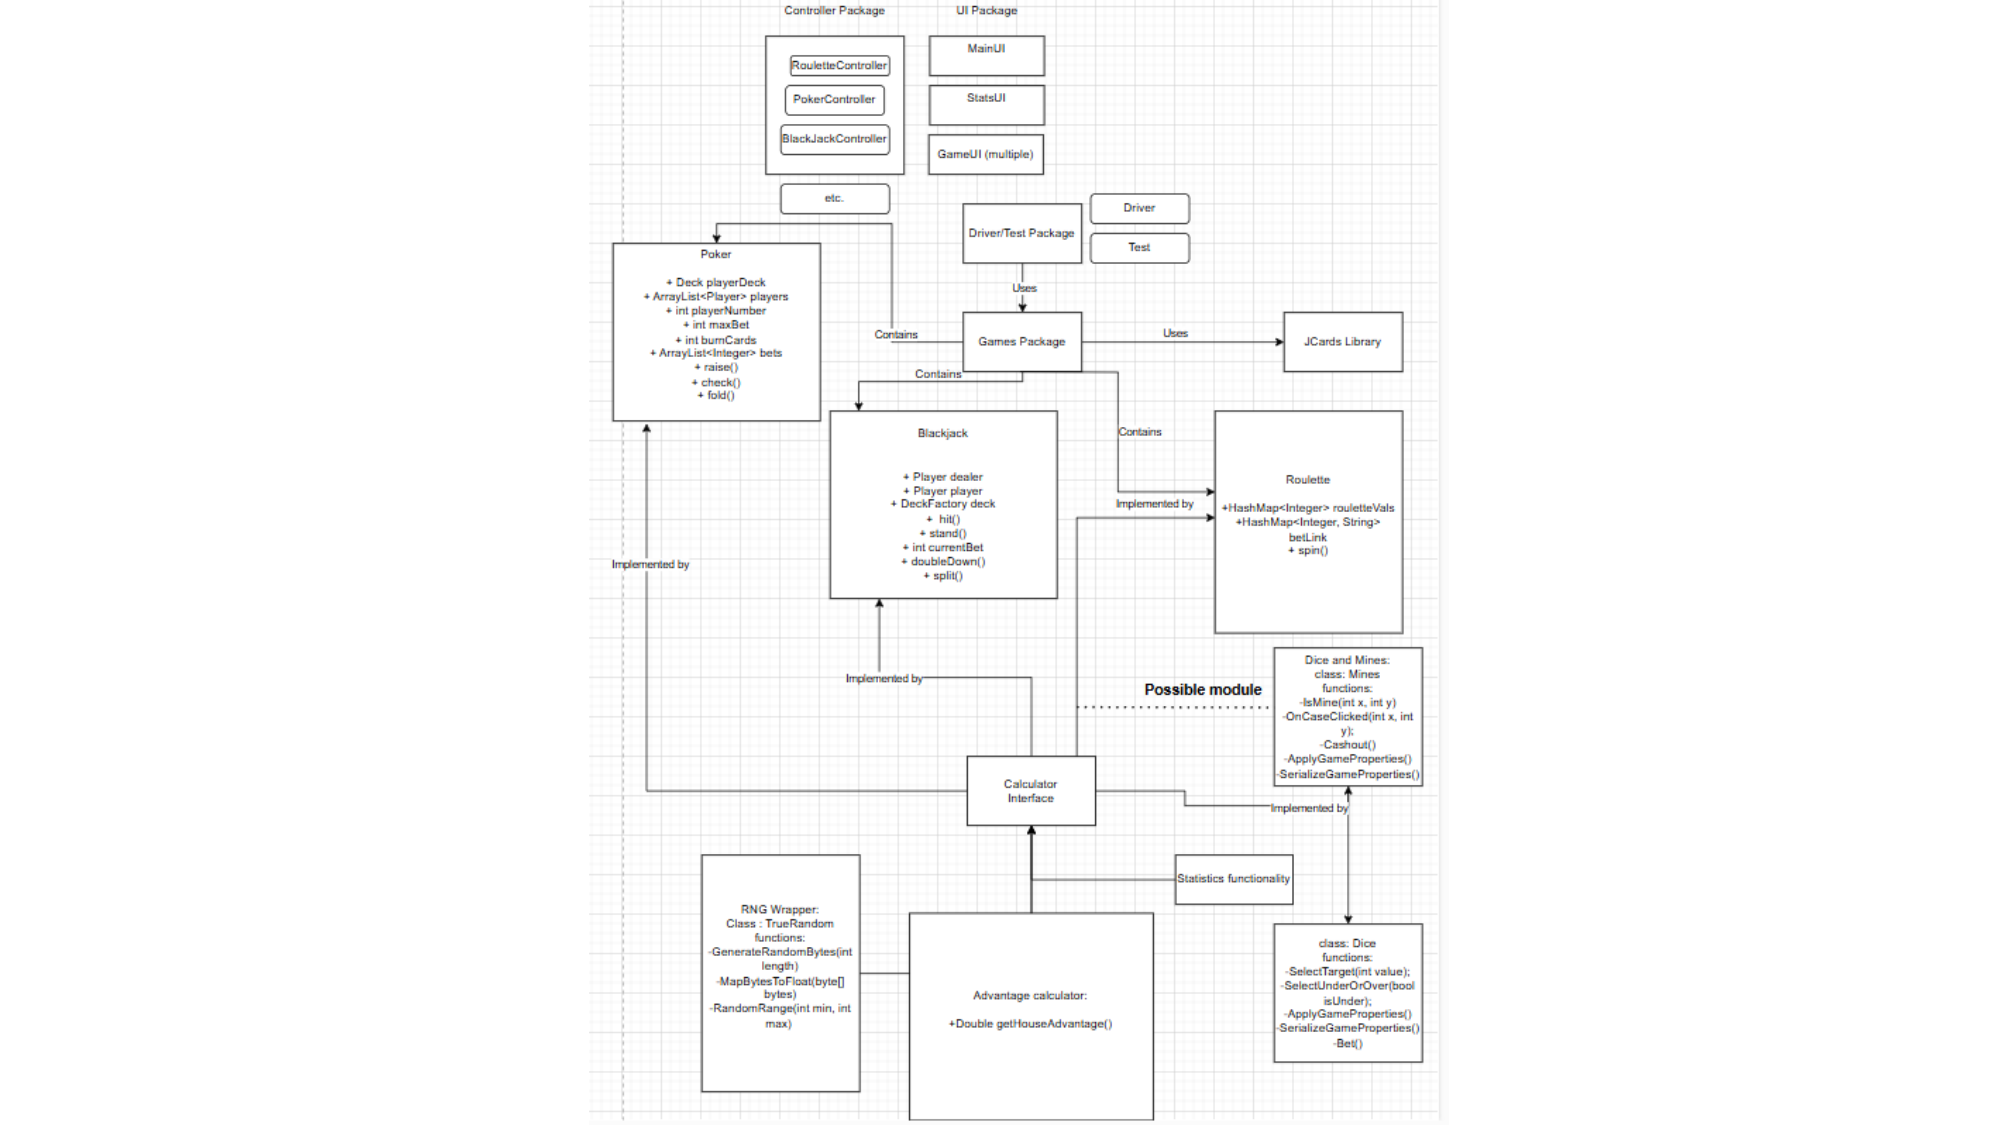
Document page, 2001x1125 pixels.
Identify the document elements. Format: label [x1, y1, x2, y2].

picture [588, 0, 1449, 1125]
